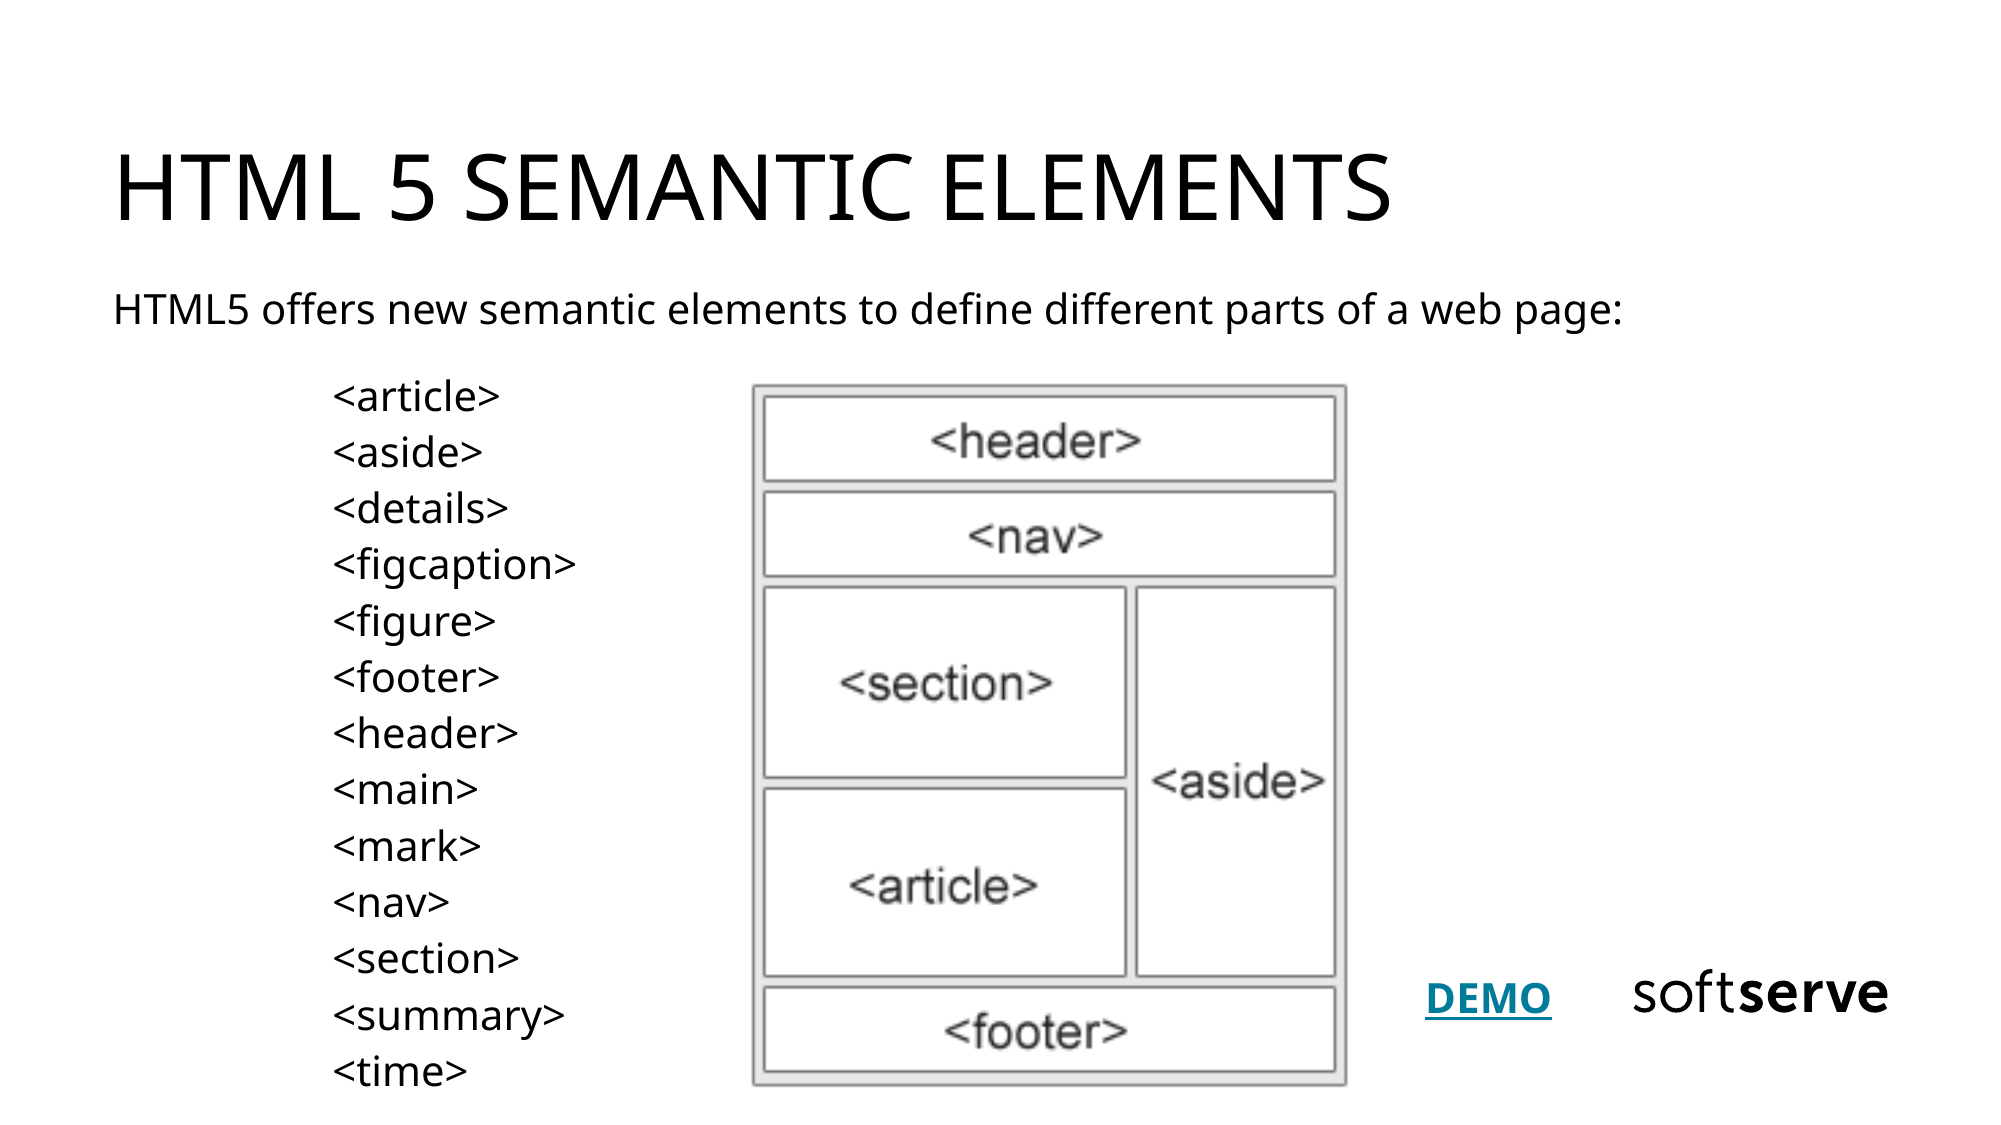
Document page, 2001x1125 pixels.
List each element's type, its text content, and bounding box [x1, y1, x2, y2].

text_box DEMO [1410, 964, 1578, 1037]
picture [723, 358, 1378, 1120]
list HTML5 offers new semantic elements to define different parts of a web page: [112, 284, 1888, 907]
text_box HTML 5 SEMANTIC ELEMENTS [112, 2, 1888, 284]
text_box <article> <aside> <details> <figcaption> <figure> <footer> <header> <main> <mark> <nav> <section> <summary> <time> [317, 362, 723, 1103]
